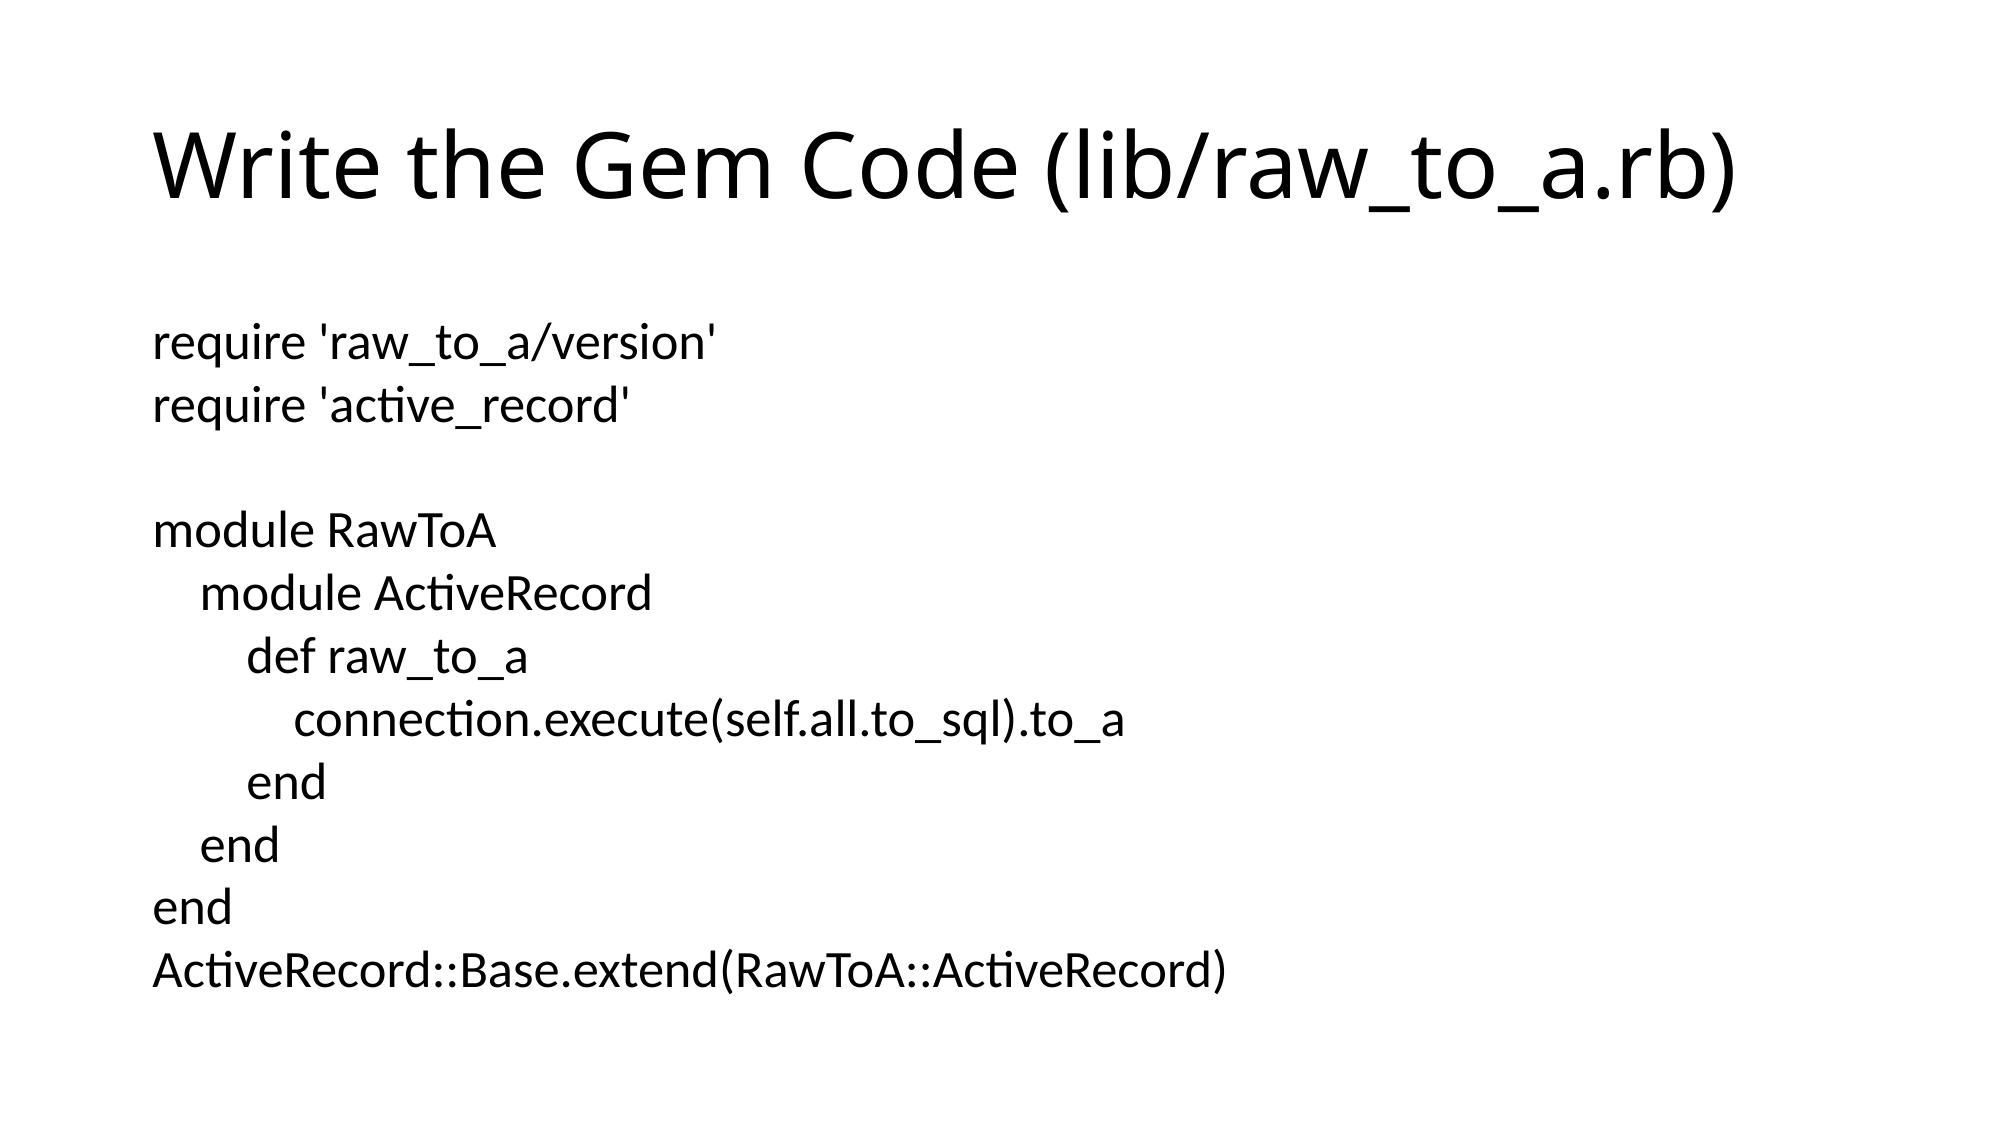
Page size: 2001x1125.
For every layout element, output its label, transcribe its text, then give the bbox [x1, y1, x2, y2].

list require 'raw_to_a/version' require 'active_record' module RawToA module ActiveRecord def raw_to_a connection.execute(self.all.to_sql).to_a end end end ActiveRecord::Base.extend(RawToA::ActiveRecord) [137, 299, 1863, 1014]
title Write the Gem Code (lib/raw_to_a.rb) [137, 59, 1863, 278]
